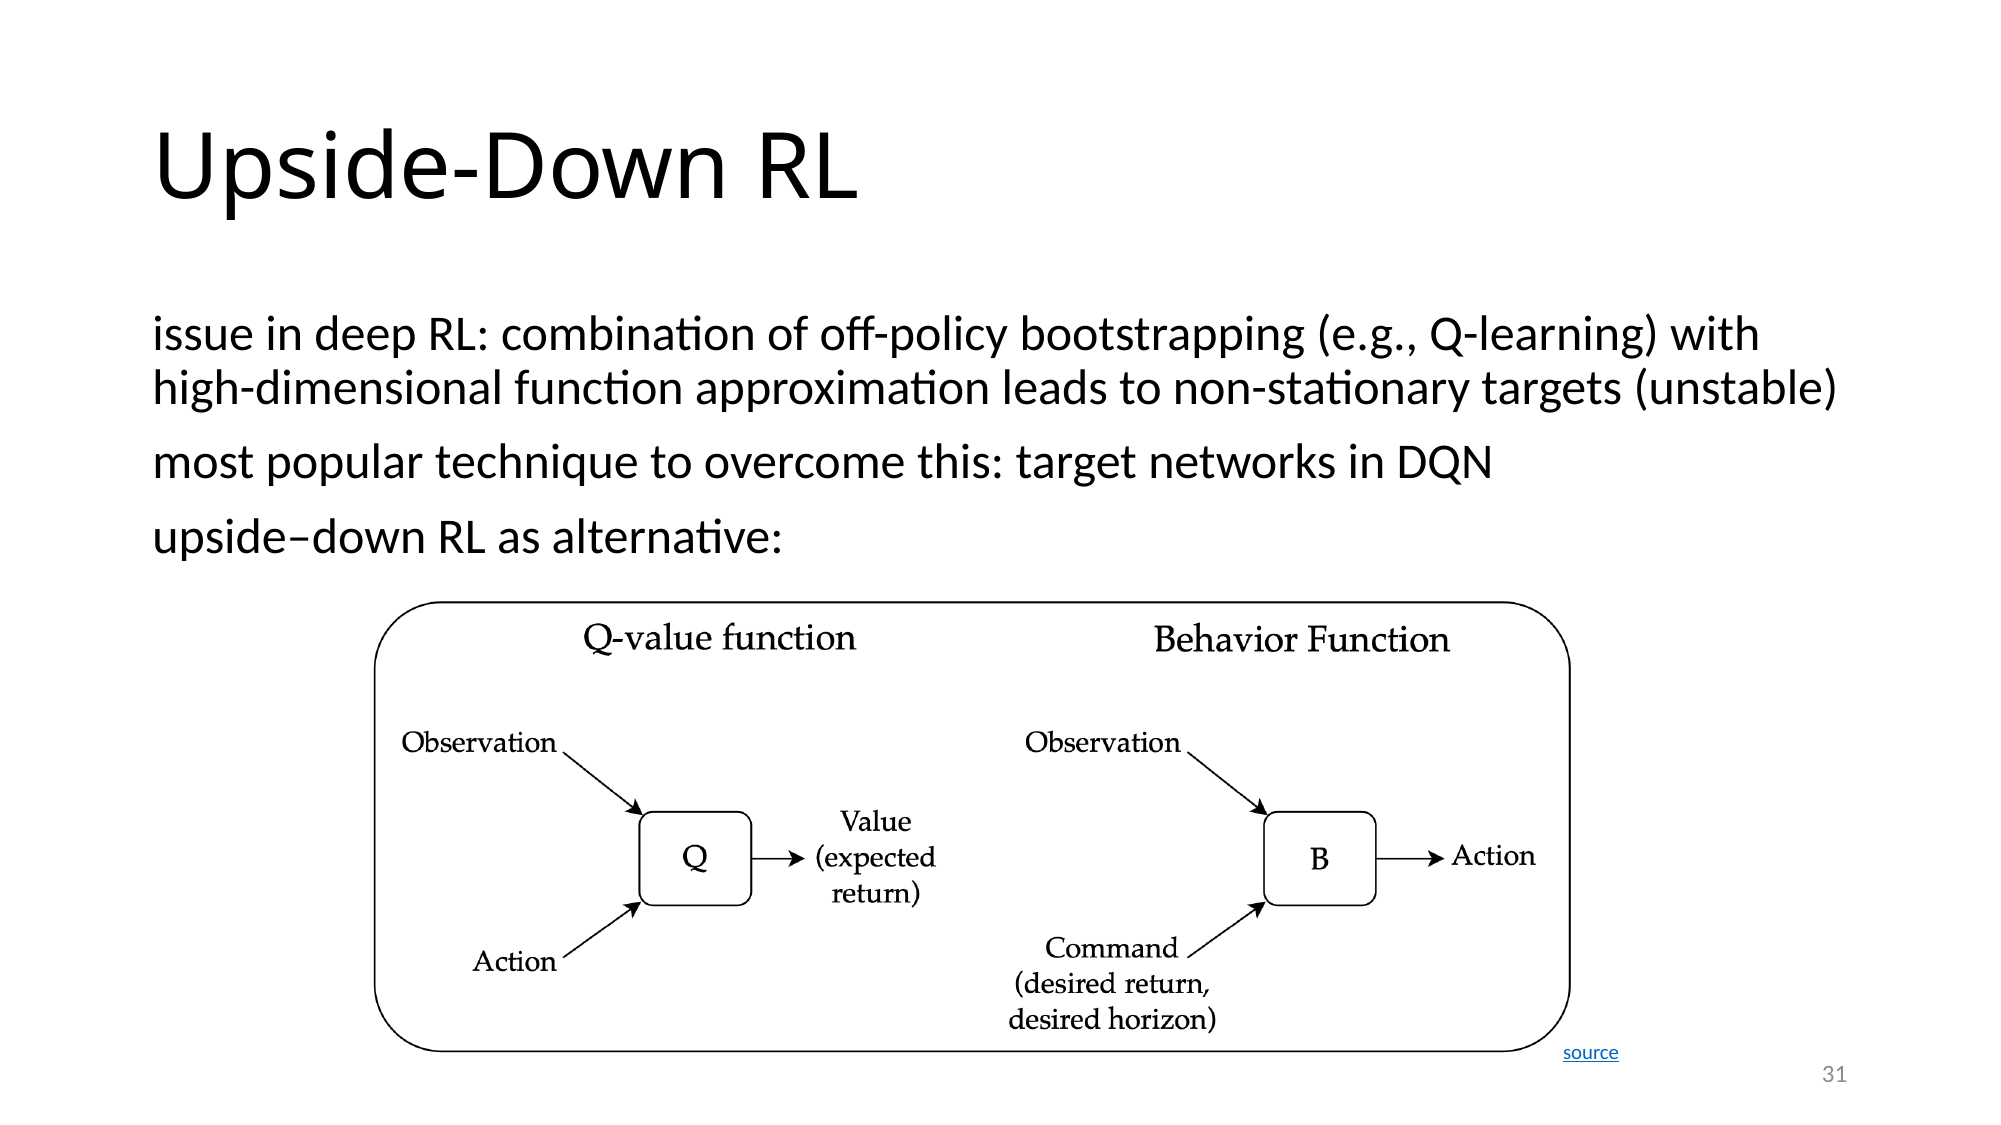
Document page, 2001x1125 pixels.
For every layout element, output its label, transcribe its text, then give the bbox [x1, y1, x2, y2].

list issue in deep RL: combination of off-policy bootstrapping (e.g., Q-learning) with high-dimensional function approximation leads to non-stationary targets (unstable) most popular technique to overcome this: target networks in DQN upside–down RL as alternative: [137, 299, 1863, 1014]
slide_number 31 [1412, 1042, 1863, 1103]
picture [364, 593, 1579, 1062]
text_box source [1548, 1031, 1636, 1071]
title Upside-Down RL [137, 59, 1863, 278]
